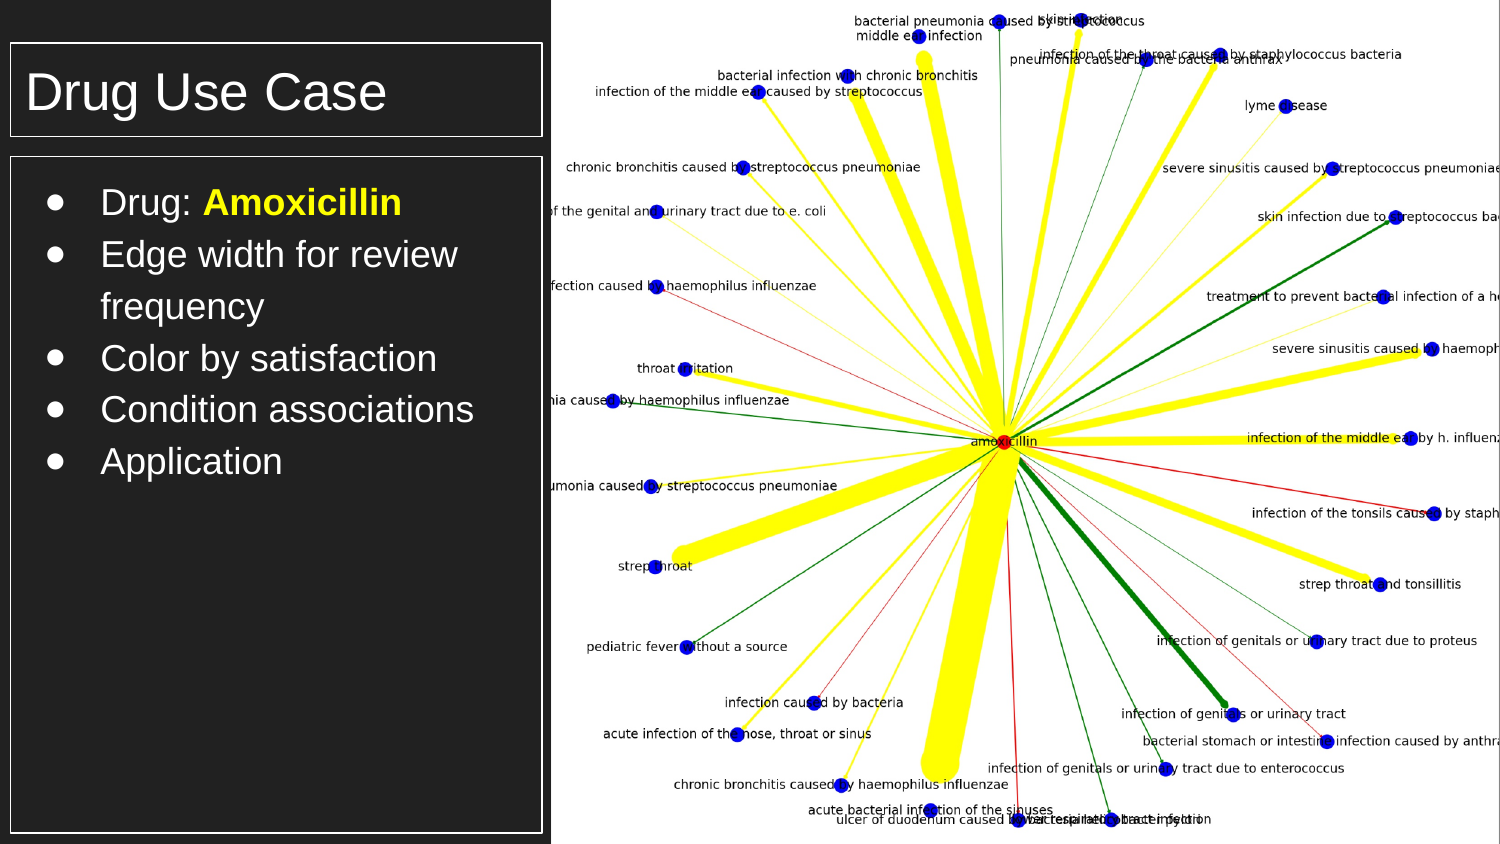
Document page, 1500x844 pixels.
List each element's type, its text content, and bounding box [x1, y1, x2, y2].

list Drug: Amoxicillin Edge width for review frequency Color by satisfaction Condition associations Application [10, 156, 542, 834]
picture [550, 0, 1500, 844]
title Drug Use Case [10, 42, 542, 137]
